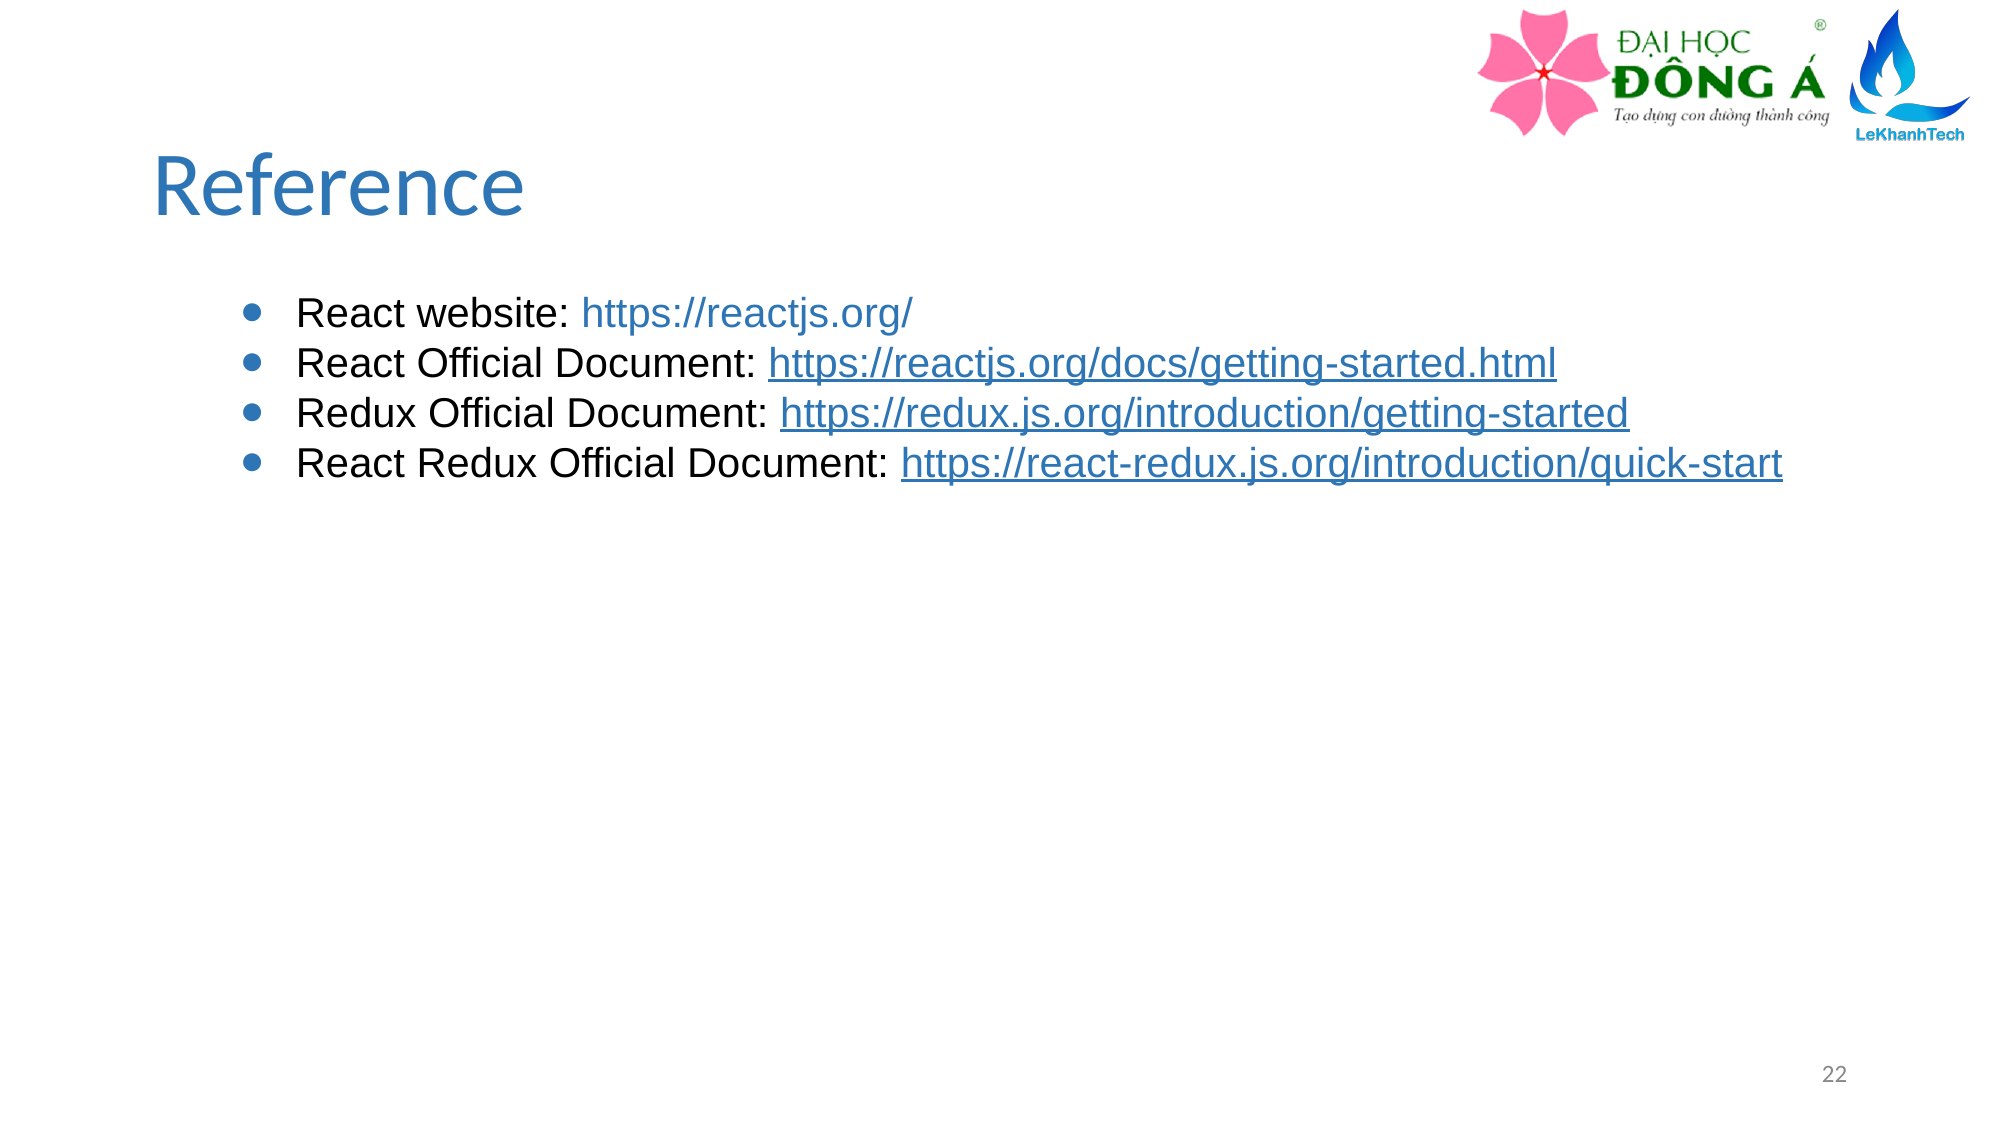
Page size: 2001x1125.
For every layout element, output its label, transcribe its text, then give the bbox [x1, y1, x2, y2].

text_box React website: https://reactjs.org/ React Official Document: https://reactjs.org/docs/getting-started.html Redux Official Document: https://redux.js.org/introduction/getting-started React Redux Official Document: https://react-redux.js.org/introduction/quick-start [205, 270, 1843, 934]
title Reference [137, 91, 1863, 280]
slide_number 22 [1412, 1042, 1863, 1103]
picture [1465, 5, 1980, 144]
